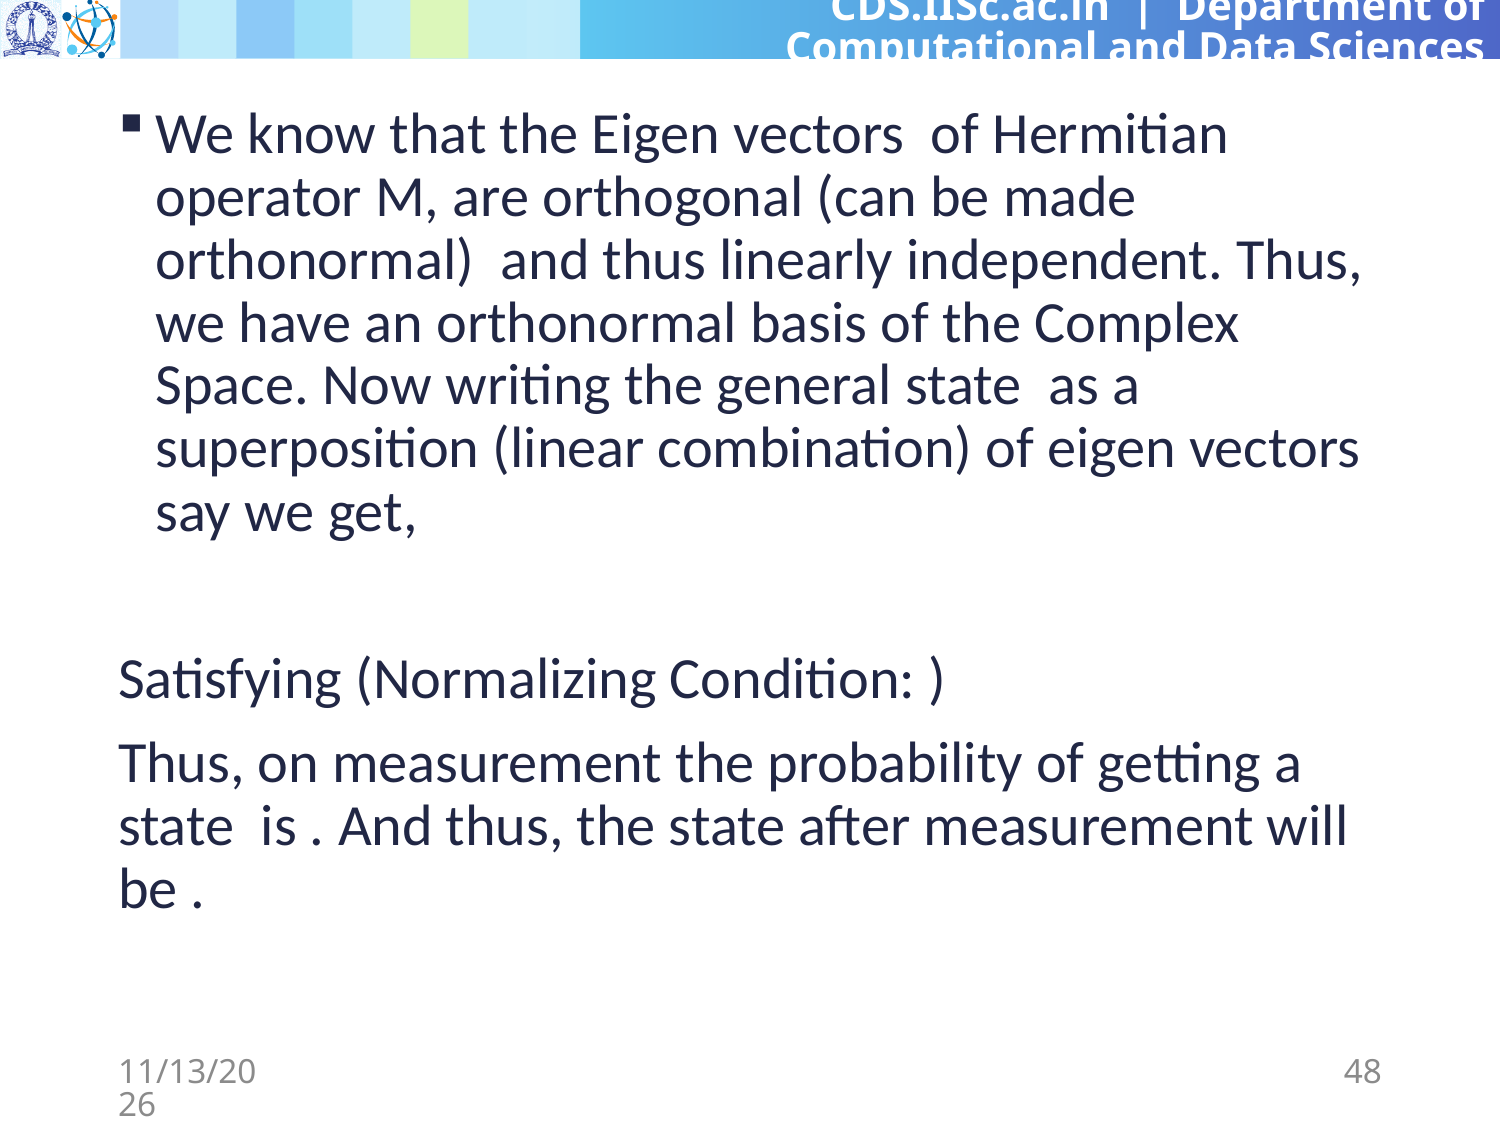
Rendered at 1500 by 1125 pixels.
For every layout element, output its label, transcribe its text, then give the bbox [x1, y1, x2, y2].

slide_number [103, 1042, 273, 1103]
slide_number 48 [1248, 1042, 1397, 1103]
